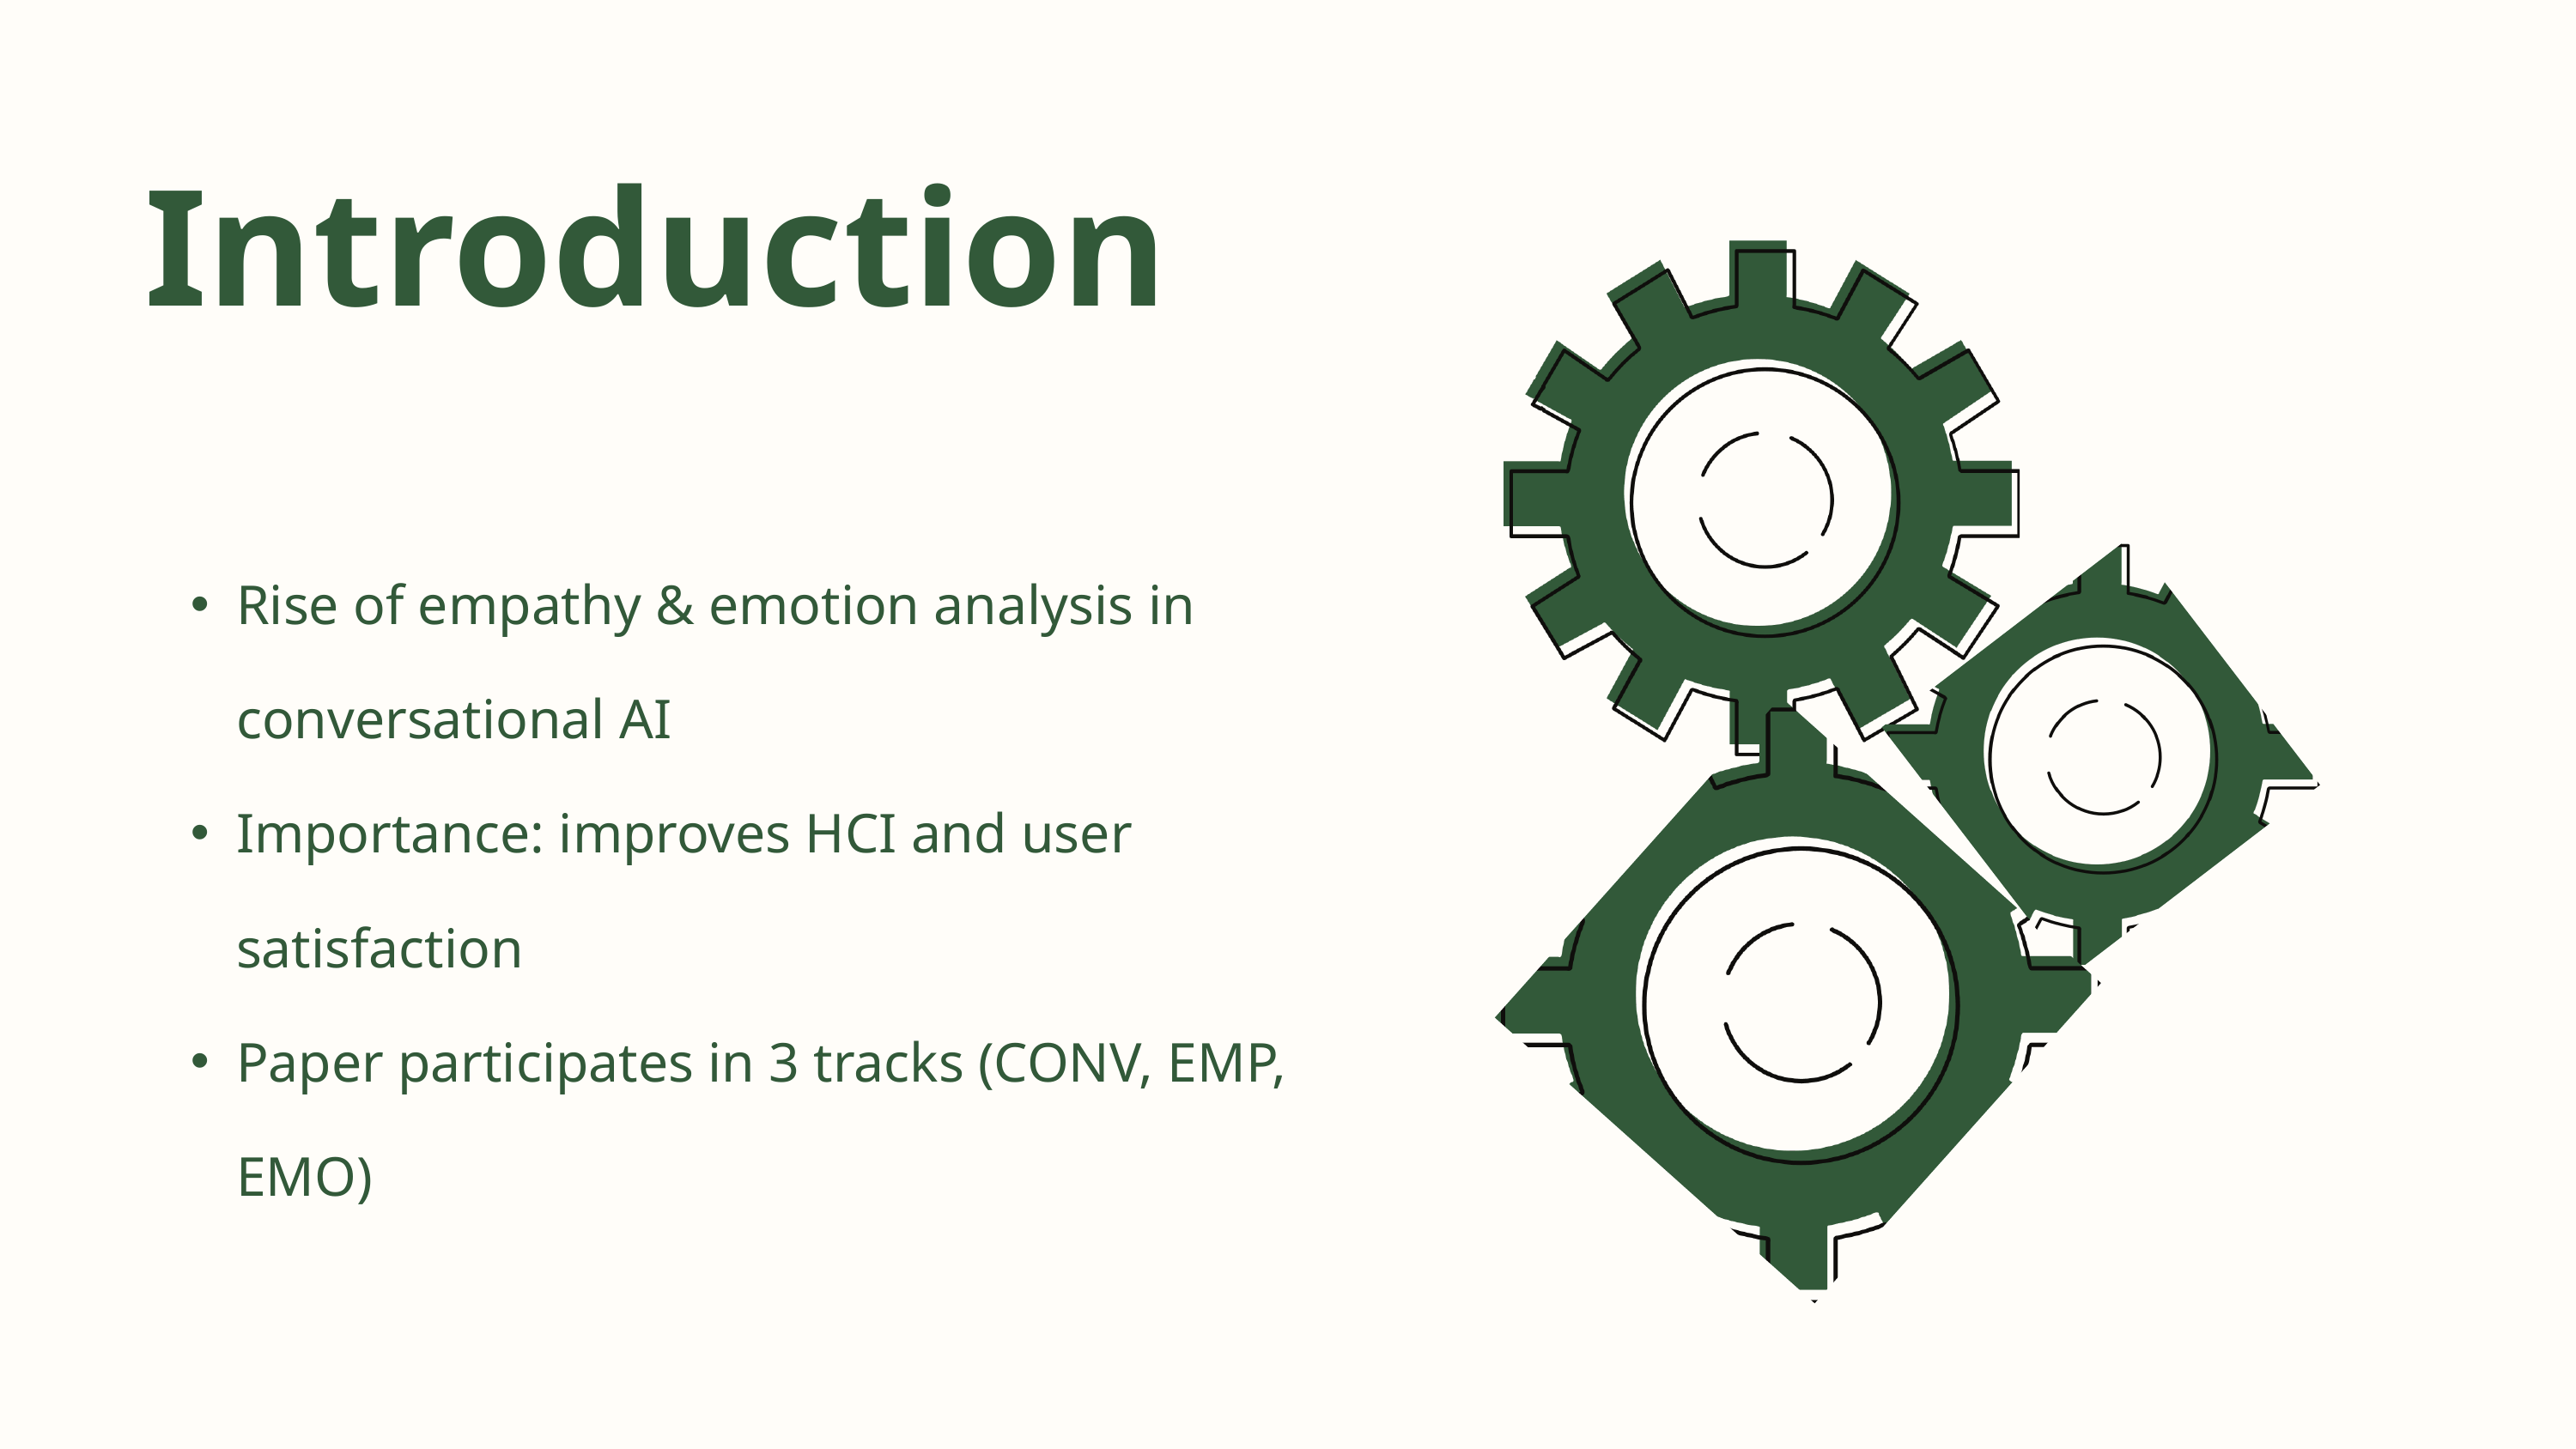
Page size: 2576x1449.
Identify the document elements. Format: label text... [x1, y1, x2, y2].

text_box Rise of empathy & emotion analysis in conversational AI Importance: improves HCI and user satisfaction Paper participates in 3 tracks (CONV, EMP, EMO) [144, 406, 1289, 1321]
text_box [1494, 240, 2321, 1304]
text_box Introduction [144, 144, 1328, 338]
